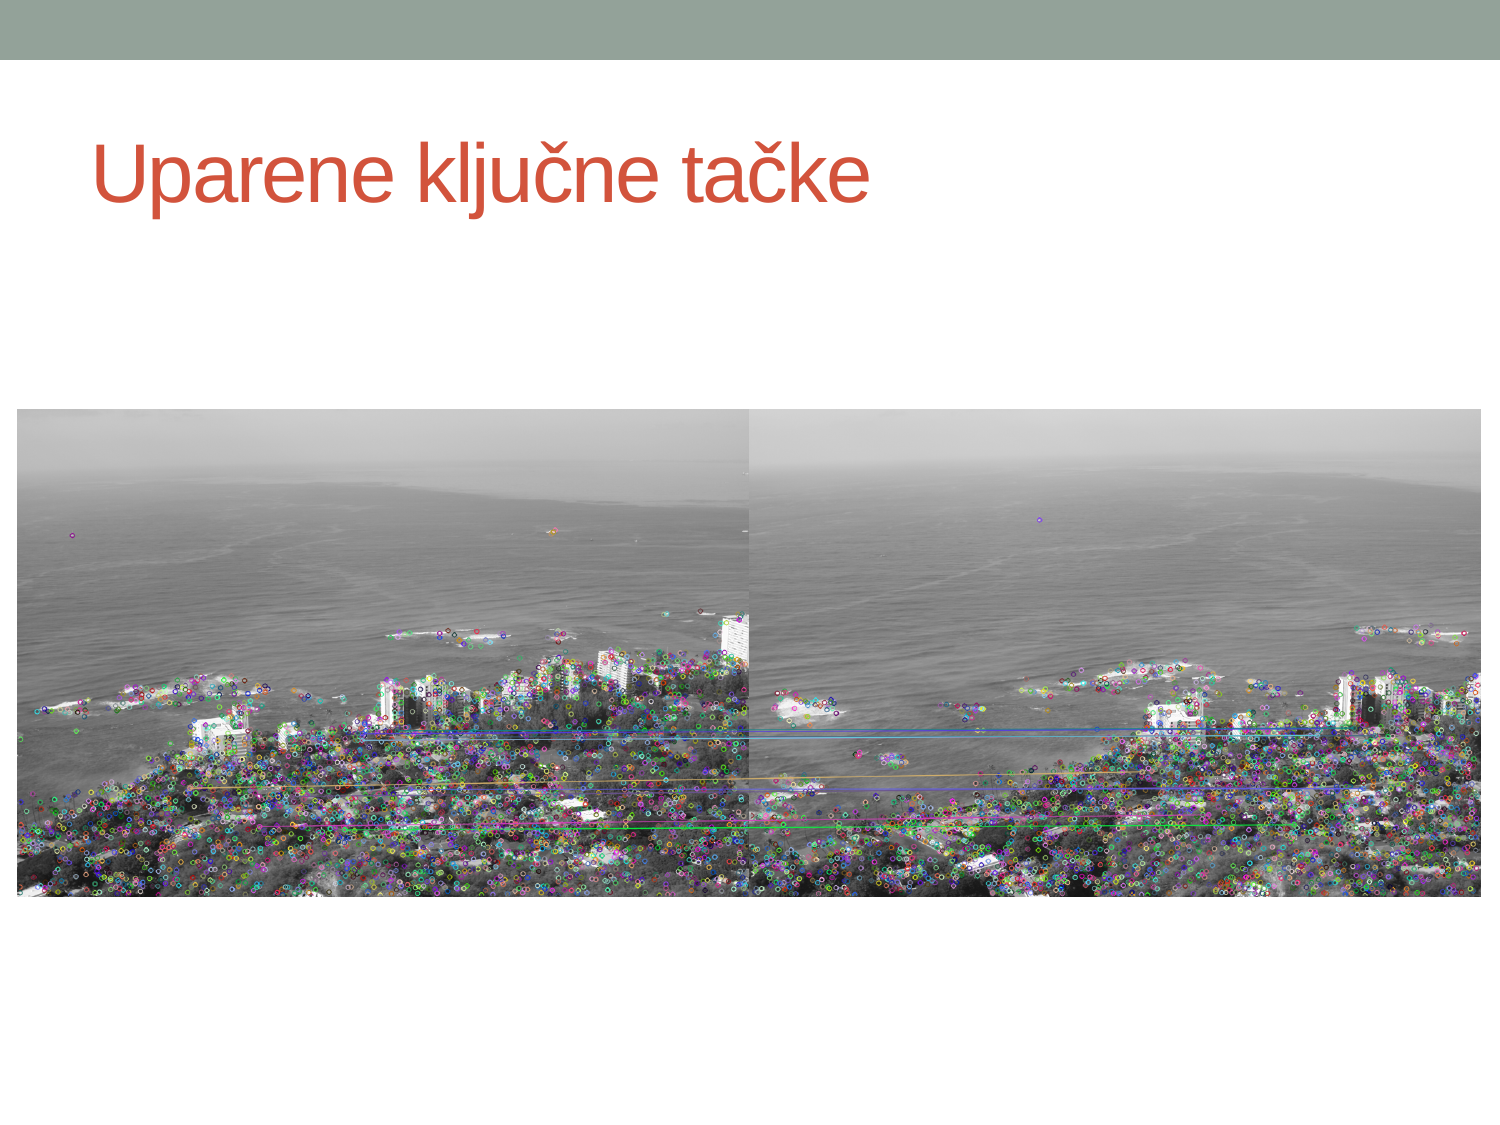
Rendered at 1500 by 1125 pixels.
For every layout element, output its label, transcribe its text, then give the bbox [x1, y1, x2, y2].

title Uparene ključne tačke [75, 87, 1425, 250]
picture [17, 408, 1482, 898]
